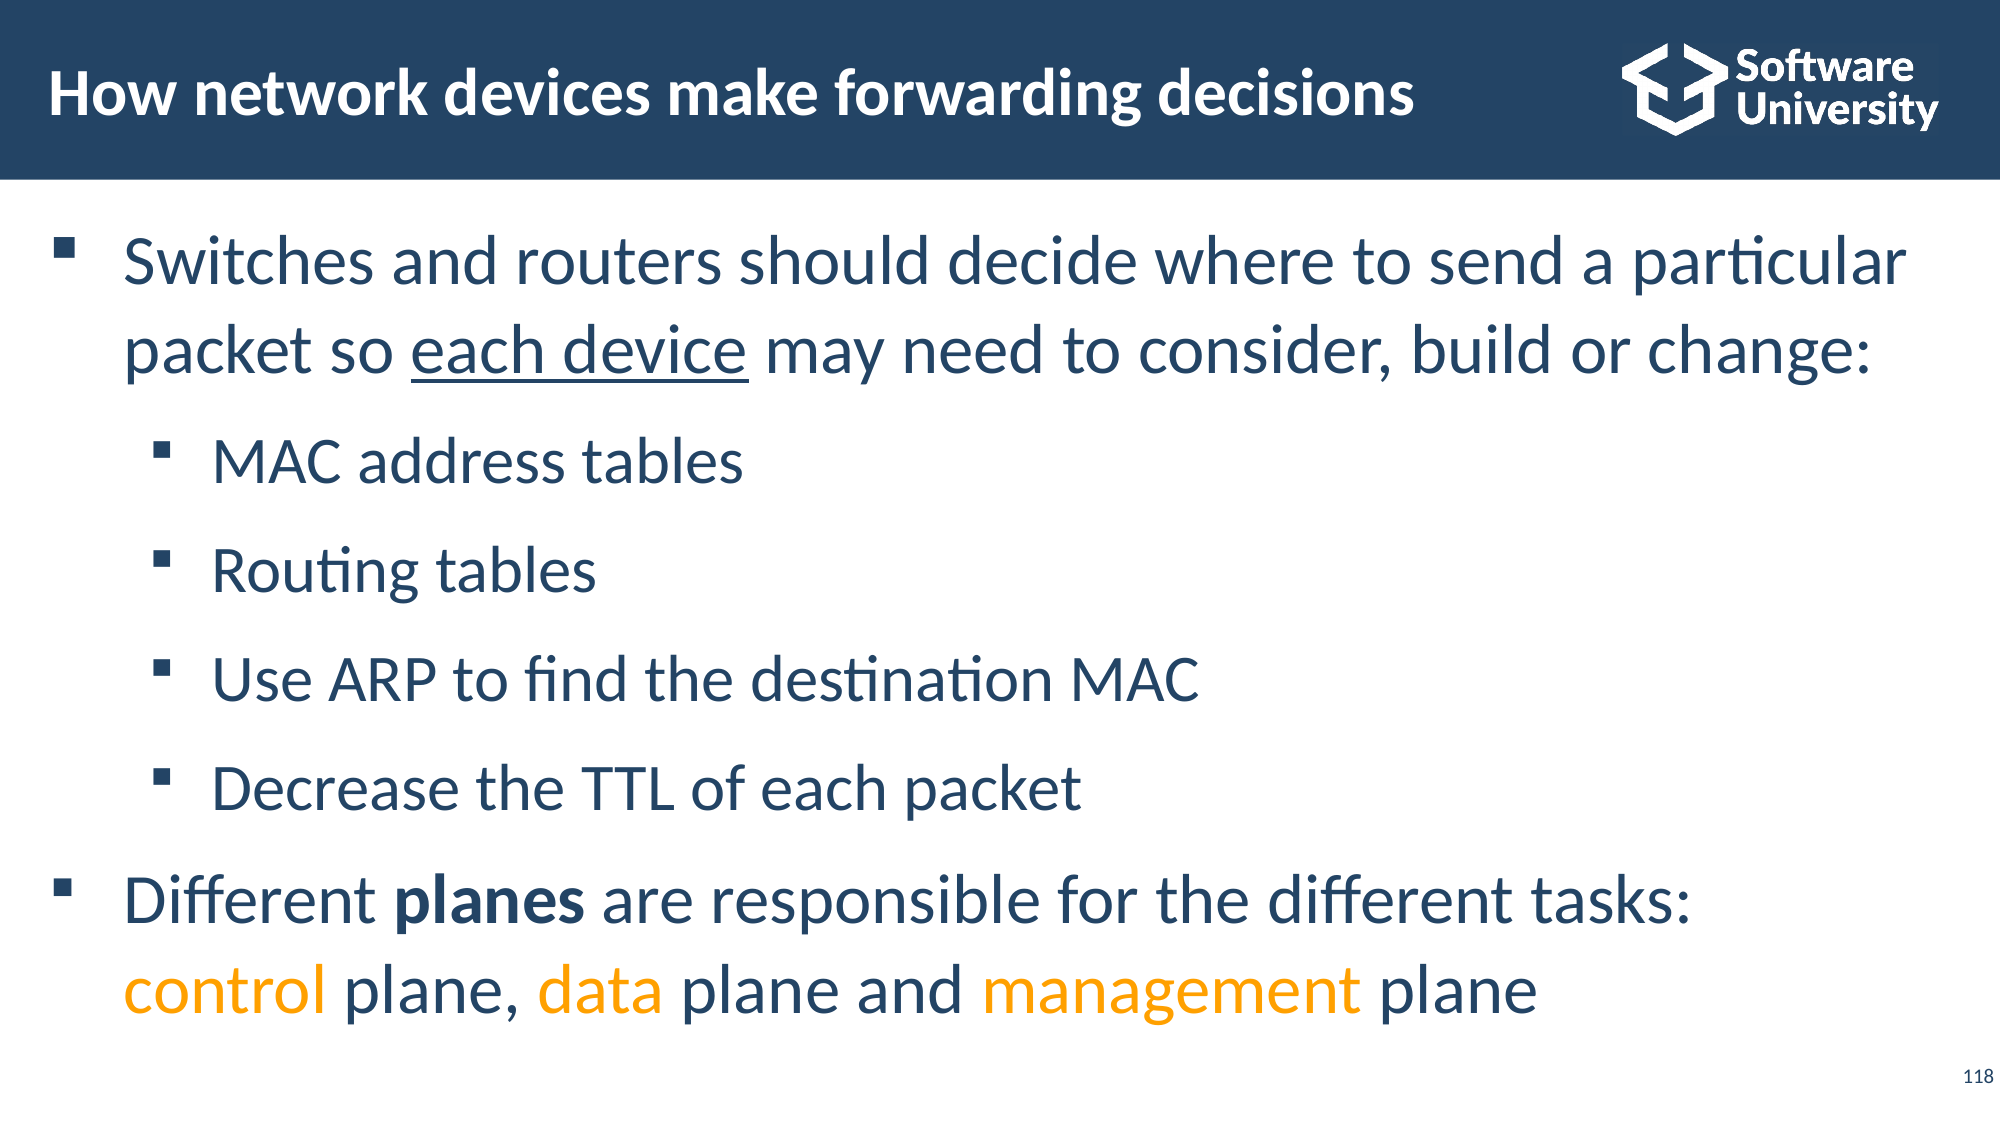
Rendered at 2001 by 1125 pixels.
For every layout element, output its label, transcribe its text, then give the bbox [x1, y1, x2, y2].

slide_number 118 [1929, 1049, 2000, 1100]
title How network devices make forwarding decisions [31, 16, 1591, 162]
picture [1622, 43, 1939, 136]
list Switches and routers should decide where to send a particular packet so each device may need to consider, build or change: MAC address tables Routing tables Use ARP to find the destination MAC Decrease the TTL of each packet Different planes are responsible for the different tasks: control plane, data plane and management plane [31, 203, 1970, 1058]
